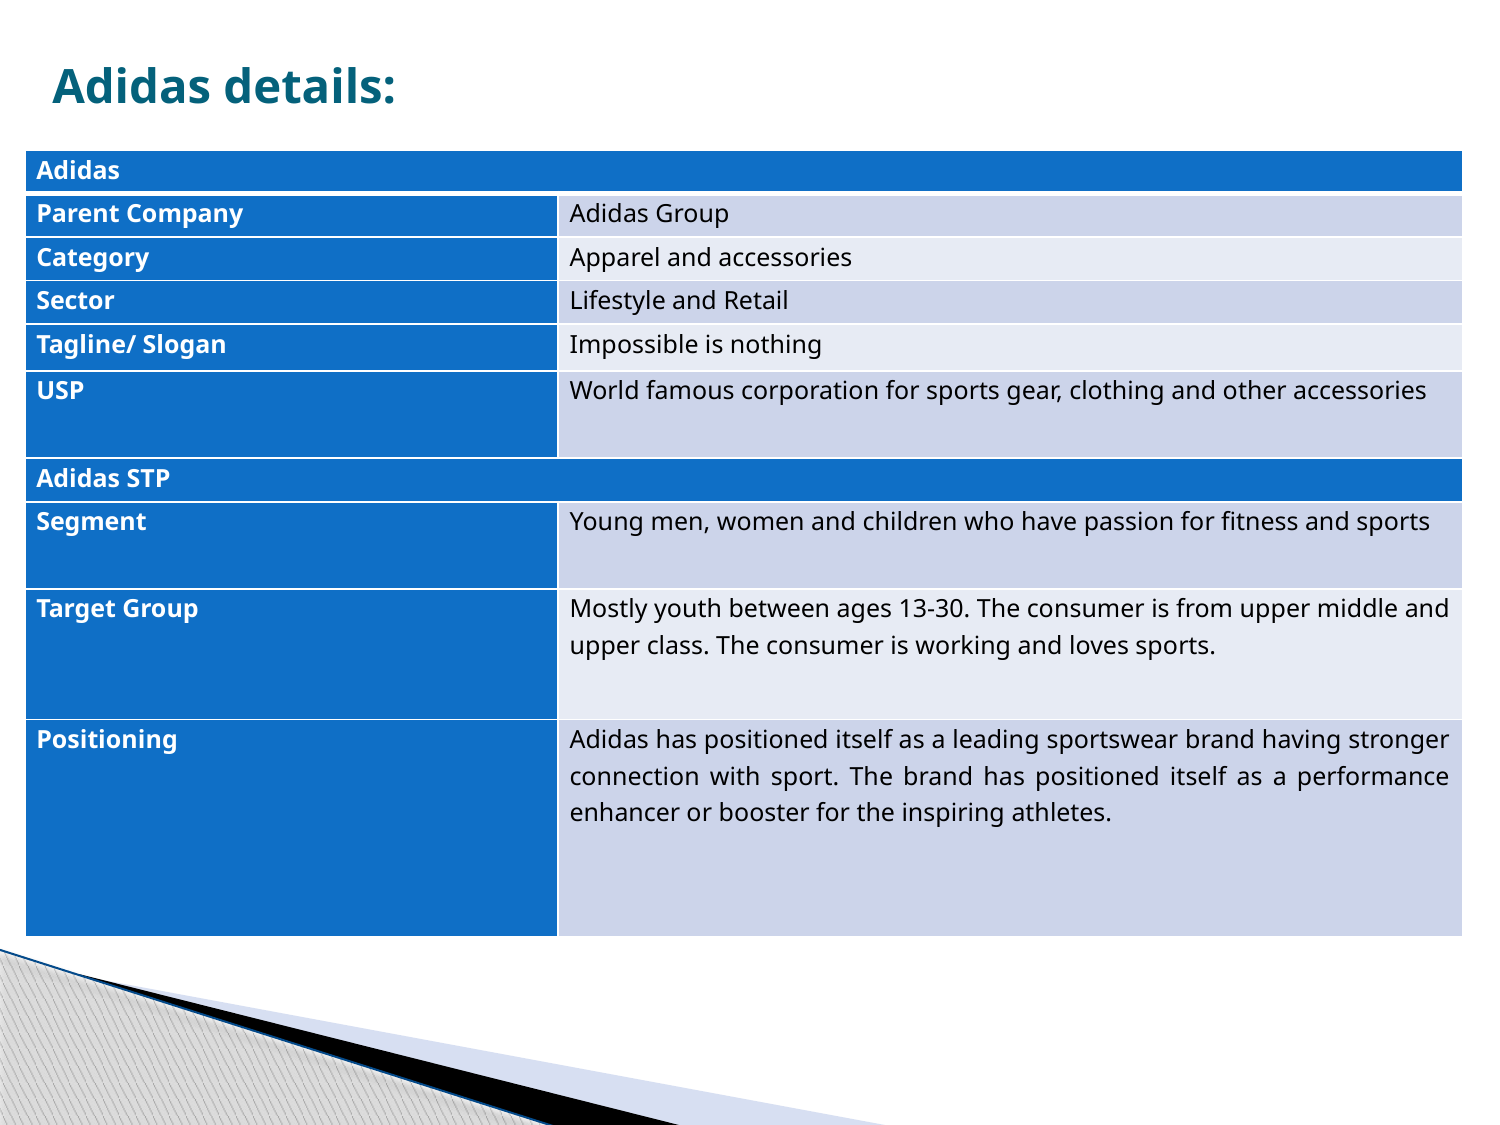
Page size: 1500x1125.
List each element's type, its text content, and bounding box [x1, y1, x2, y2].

table_cell Young men, women and children who have passion for fitness and sports [559, 503, 1462, 588]
table_cell Mostly youth between ages 13-30. The consumer is from upper middle and upper class. The consumer is working and loves sports. [559, 590, 1462, 719]
table_cell Adidas has positioned itself as a leading sportswear brand having stronger connection with sport. The brand has positioned itself as a performance enhancer or booster for the inspiring athletes. [559, 720, 1462, 936]
table_cell Adidas STP [26, 459, 1462, 501]
table_cell World famous corporation for sports gear, clothing and other accessories [559, 372, 1462, 457]
table_cell Parent Company [26, 196, 557, 236]
table_cell Positioning [26, 720, 557, 936]
table_header Adidas [26, 151, 1462, 191]
table_cell Category [26, 238, 557, 280]
table_cell Sector [26, 281, 557, 323]
table_cell USP [26, 372, 557, 457]
table_cell Apparel and accessories [559, 238, 1462, 280]
table_cell Adidas Group [559, 196, 1462, 236]
table_cell Lifestyle and Retail [559, 281, 1462, 323]
table_cell Tagline/ Slogan [26, 325, 557, 370]
table_cell Target Group [26, 590, 557, 719]
title Adidas details: [37, 45, 1425, 125]
table_cell Segment [26, 503, 557, 588]
table_cell Impossible is nothing [559, 325, 1462, 370]
